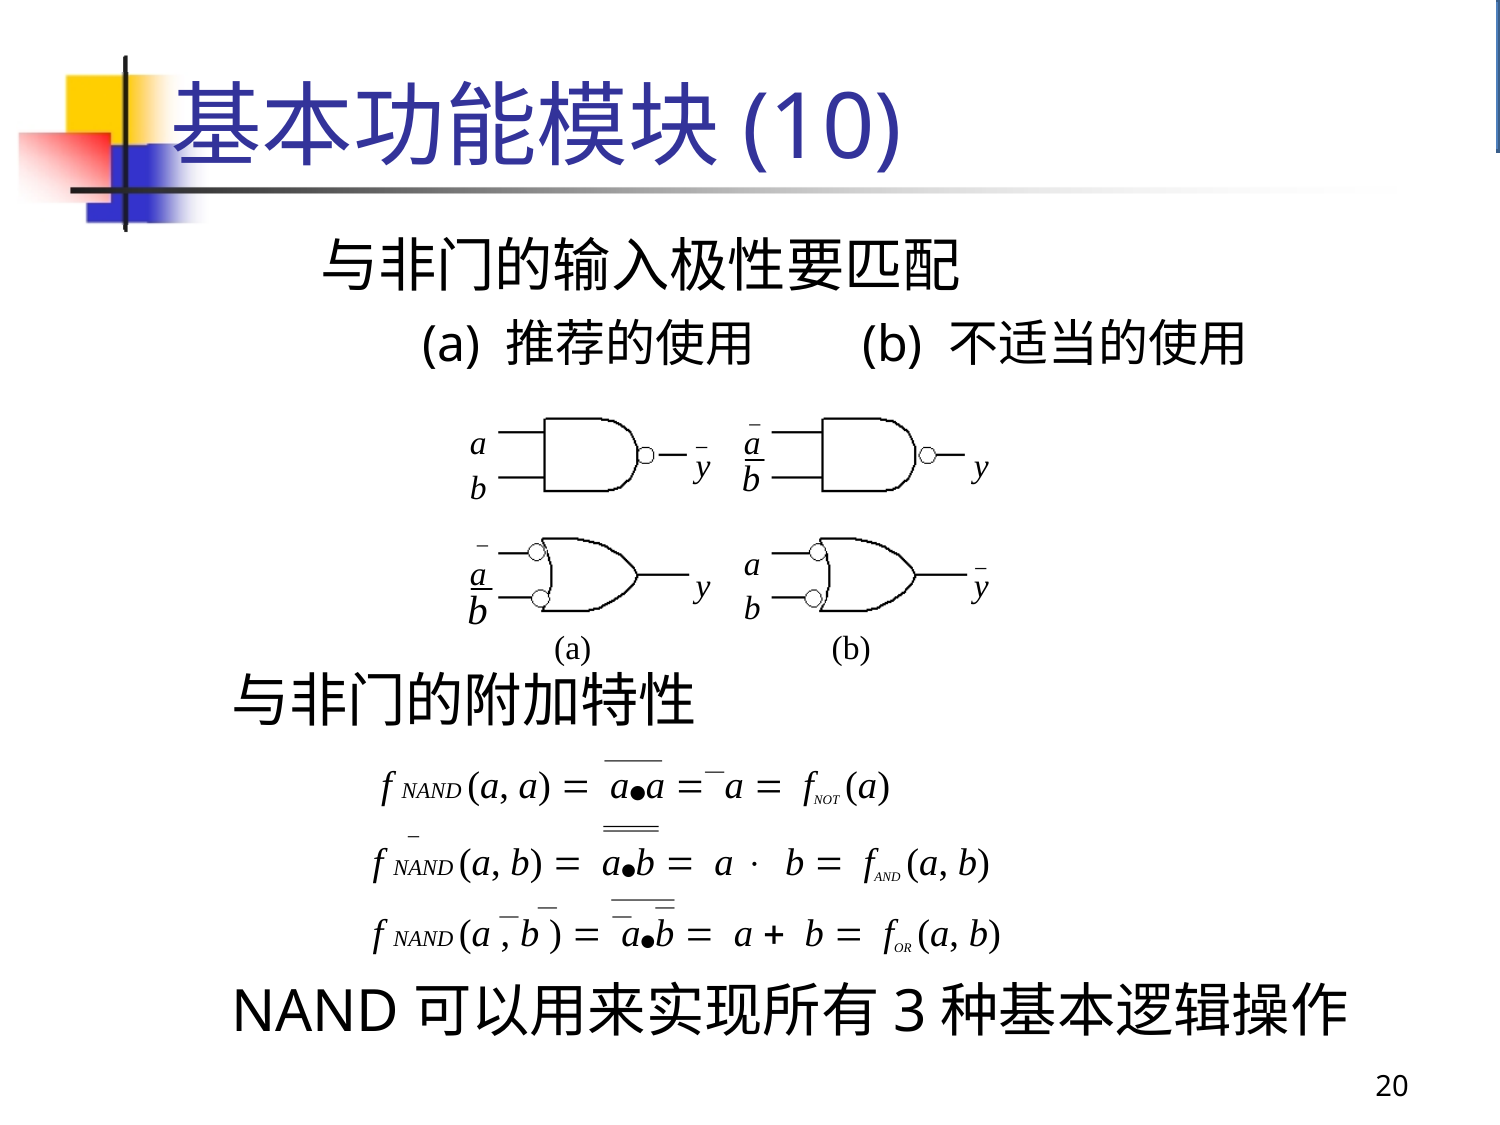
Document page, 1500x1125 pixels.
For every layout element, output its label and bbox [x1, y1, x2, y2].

text_box [737, 451, 772, 502]
text_box [462, 580, 501, 636]
picture [0, 0, 1500, 1125]
